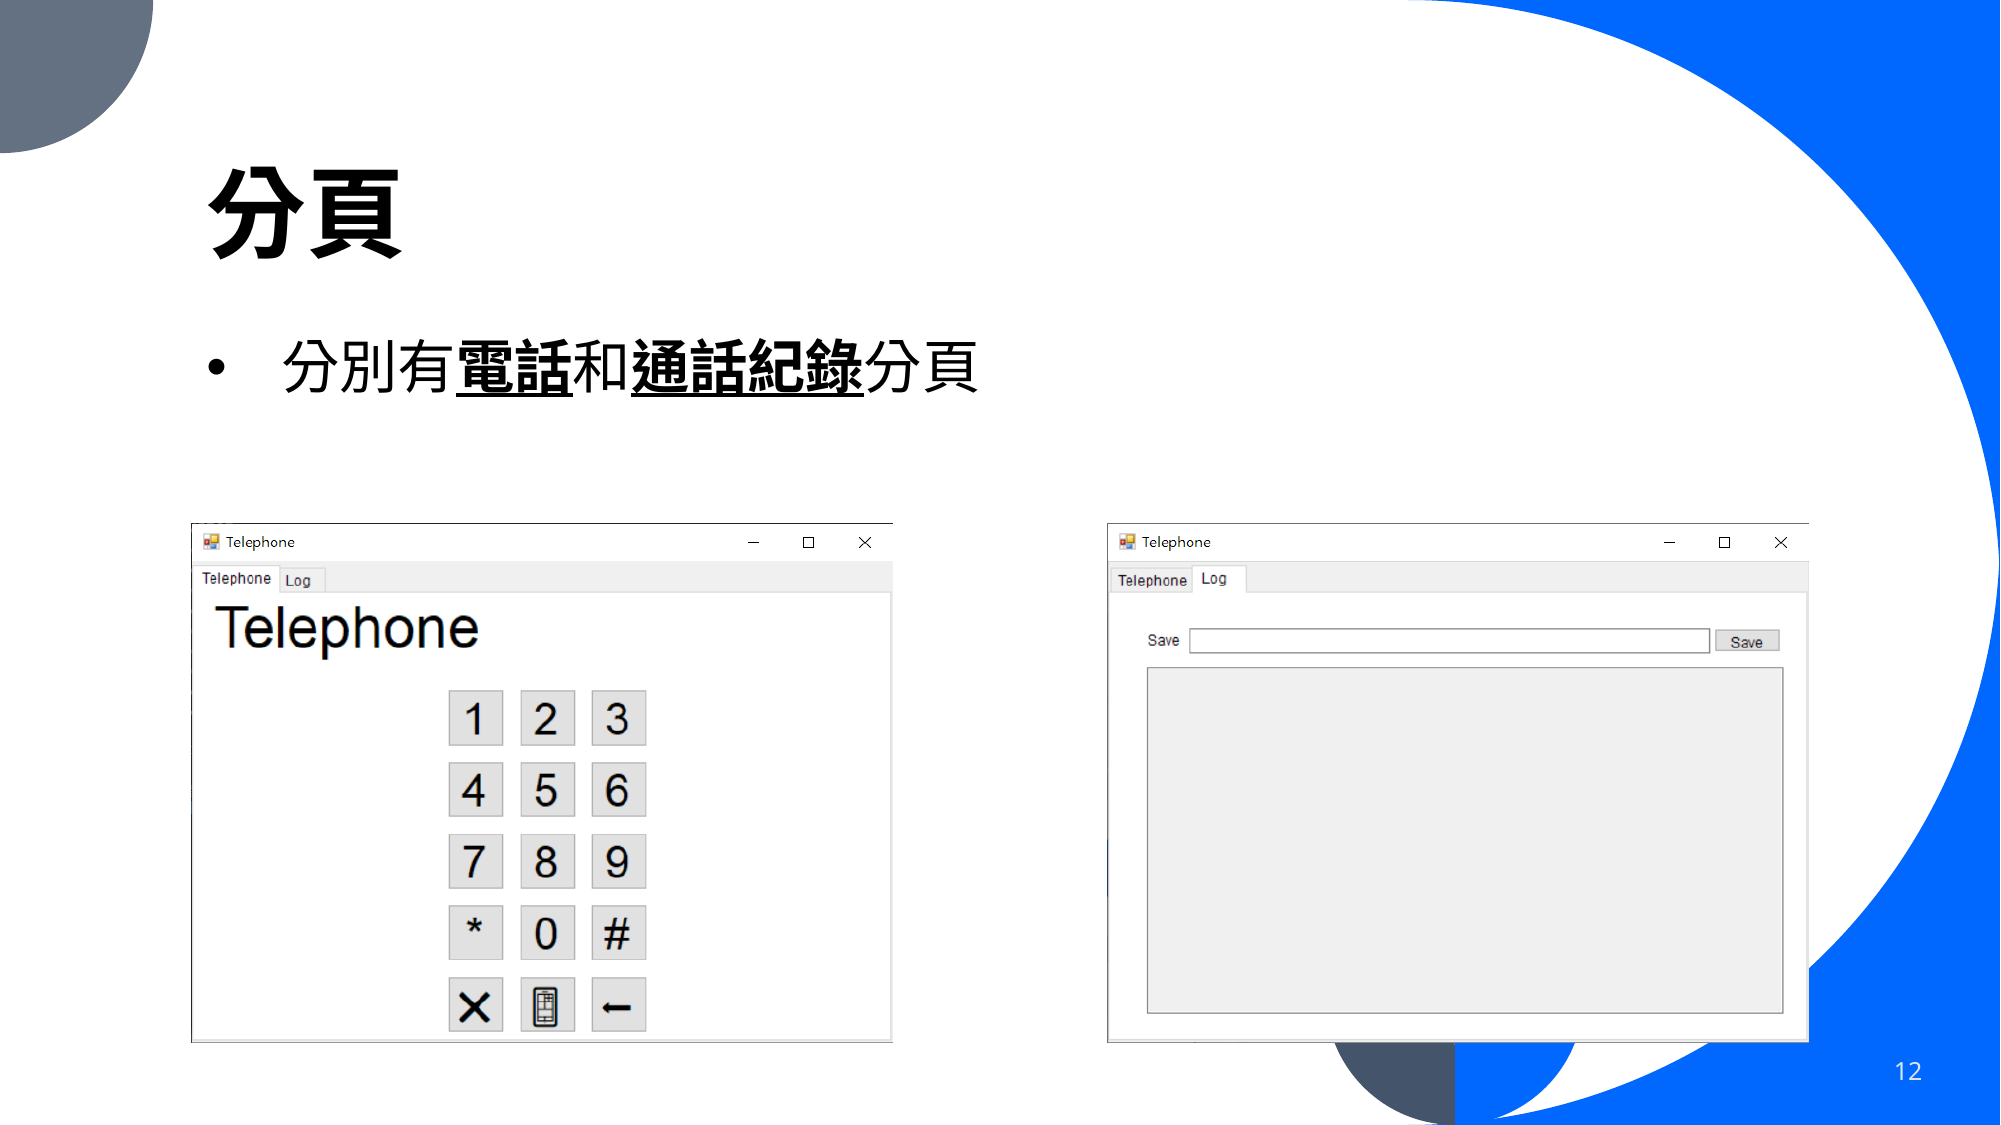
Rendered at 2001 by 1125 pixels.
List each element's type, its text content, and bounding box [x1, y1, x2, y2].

picture [191, 523, 893, 1043]
title 分頁 [191, 62, 1796, 280]
slide_number 12 [1665, 1042, 1938, 1103]
picture [1107, 523, 1809, 1043]
list 分別有電話和通話紀錄分頁 [191, 330, 1077, 1043]
